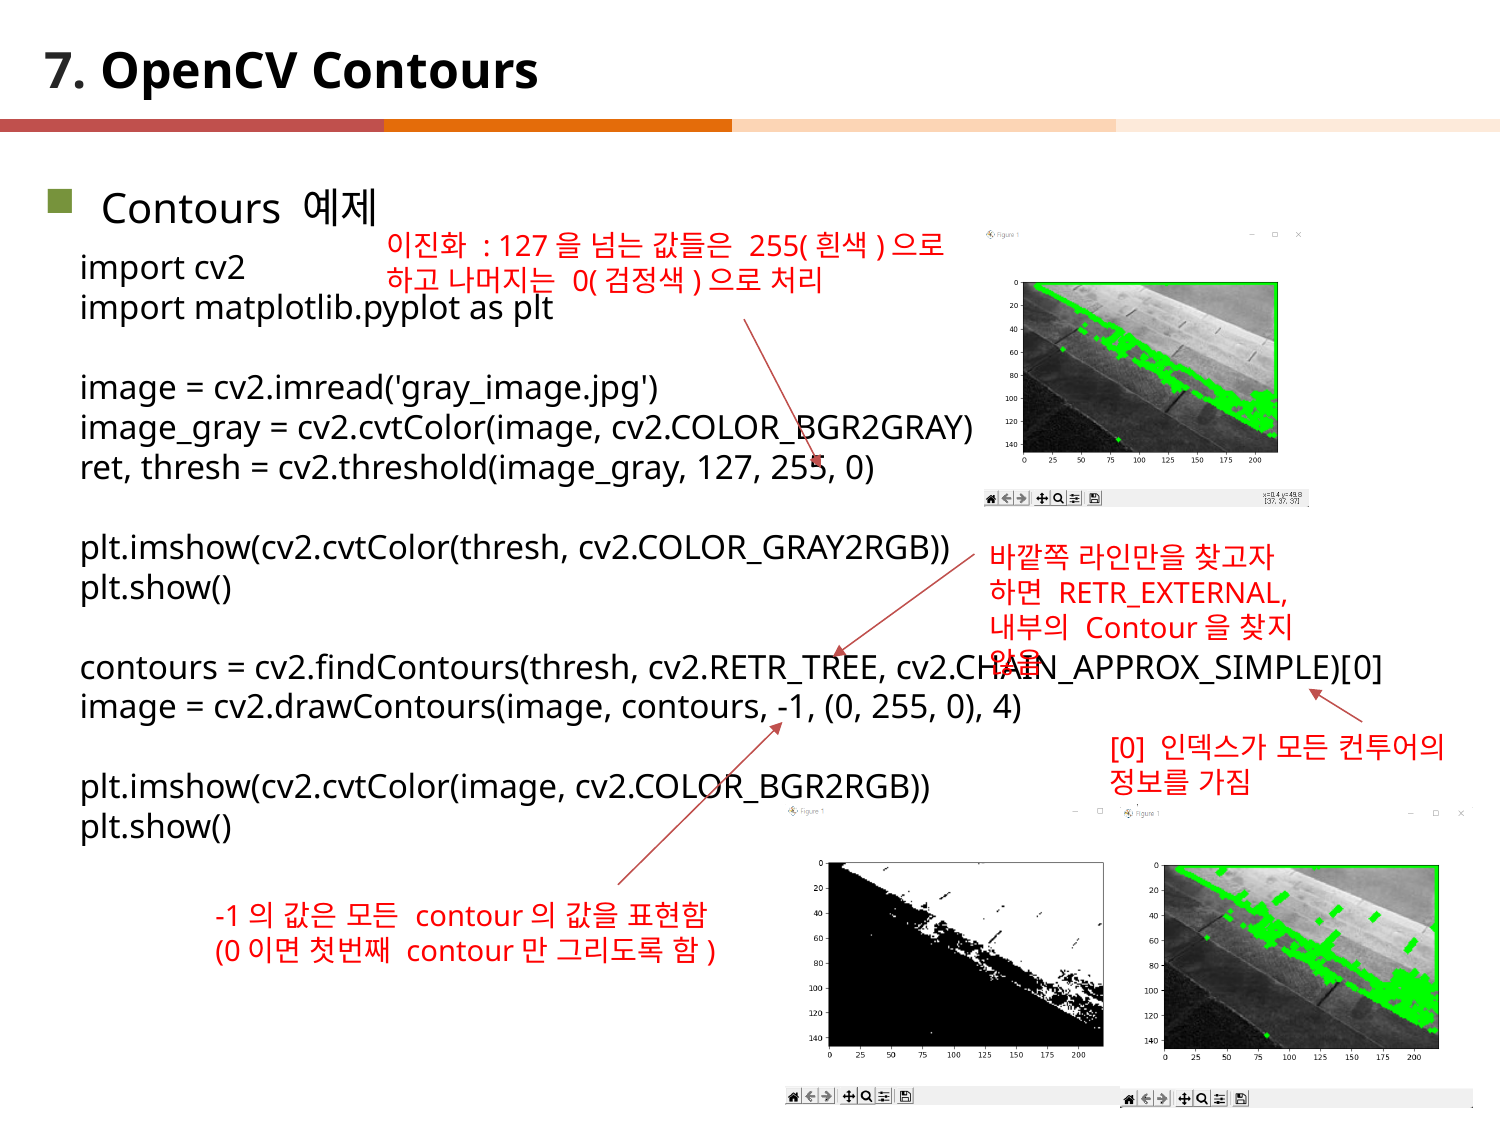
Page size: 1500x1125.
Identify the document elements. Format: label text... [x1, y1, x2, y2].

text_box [1308, 688, 1363, 723]
text_box import cv2 import matplotlib.pyplot as plt image = cv2.imread('gray_image.jpg') image_gray = cv2.cvtColor(image, cv2.COLOR_BGR2GRAY) ret, thresh = cv2.threshold(image_gray, 127, 255, 0) plt.imshow(cv2.cvtColor(thresh, cv2.COLOR_GRAY2RGB)) plt.show() contours = cv2.findContours(thresh, cv2.RETR_TREE, cv2.CHAIN_APPROX_SIMPLE)[0] image = cv2.drawContours(image, contours, -1, (0, 255, 0), 4) plt.imshow(cv2.cvtColor(image, cv2.COLOR_BGR2RGB)) plt.show() [64, 239, 1424, 853]
text_box 바깥쪽 라인만을 찾고자 하면 RETR_EXTERNAL, 내부의 Contour을 찾지 않음 [974, 532, 1353, 687]
text_box -1의 값은 모든 contour의 값을 표현함 (0이면 첫번째 contour만 그리도록 함) [200, 890, 750, 975]
picture [983, 229, 1309, 508]
list Contours 예제 [29, 148, 1471, 1083]
title 7. OpenCV Contours [29, 23, 1270, 114]
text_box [832, 553, 975, 658]
text_box 이진화 : 127을 넘는 값들은 255(흰색)으로 하고 나머지는 0(검정색)으로 처리 [371, 219, 987, 305]
picture [785, 804, 1473, 1108]
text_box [743, 318, 822, 469]
text_box [0] 인덱스가 모든 컨투어의 정보를 가짐 [1095, 721, 1473, 807]
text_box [617, 721, 783, 886]
